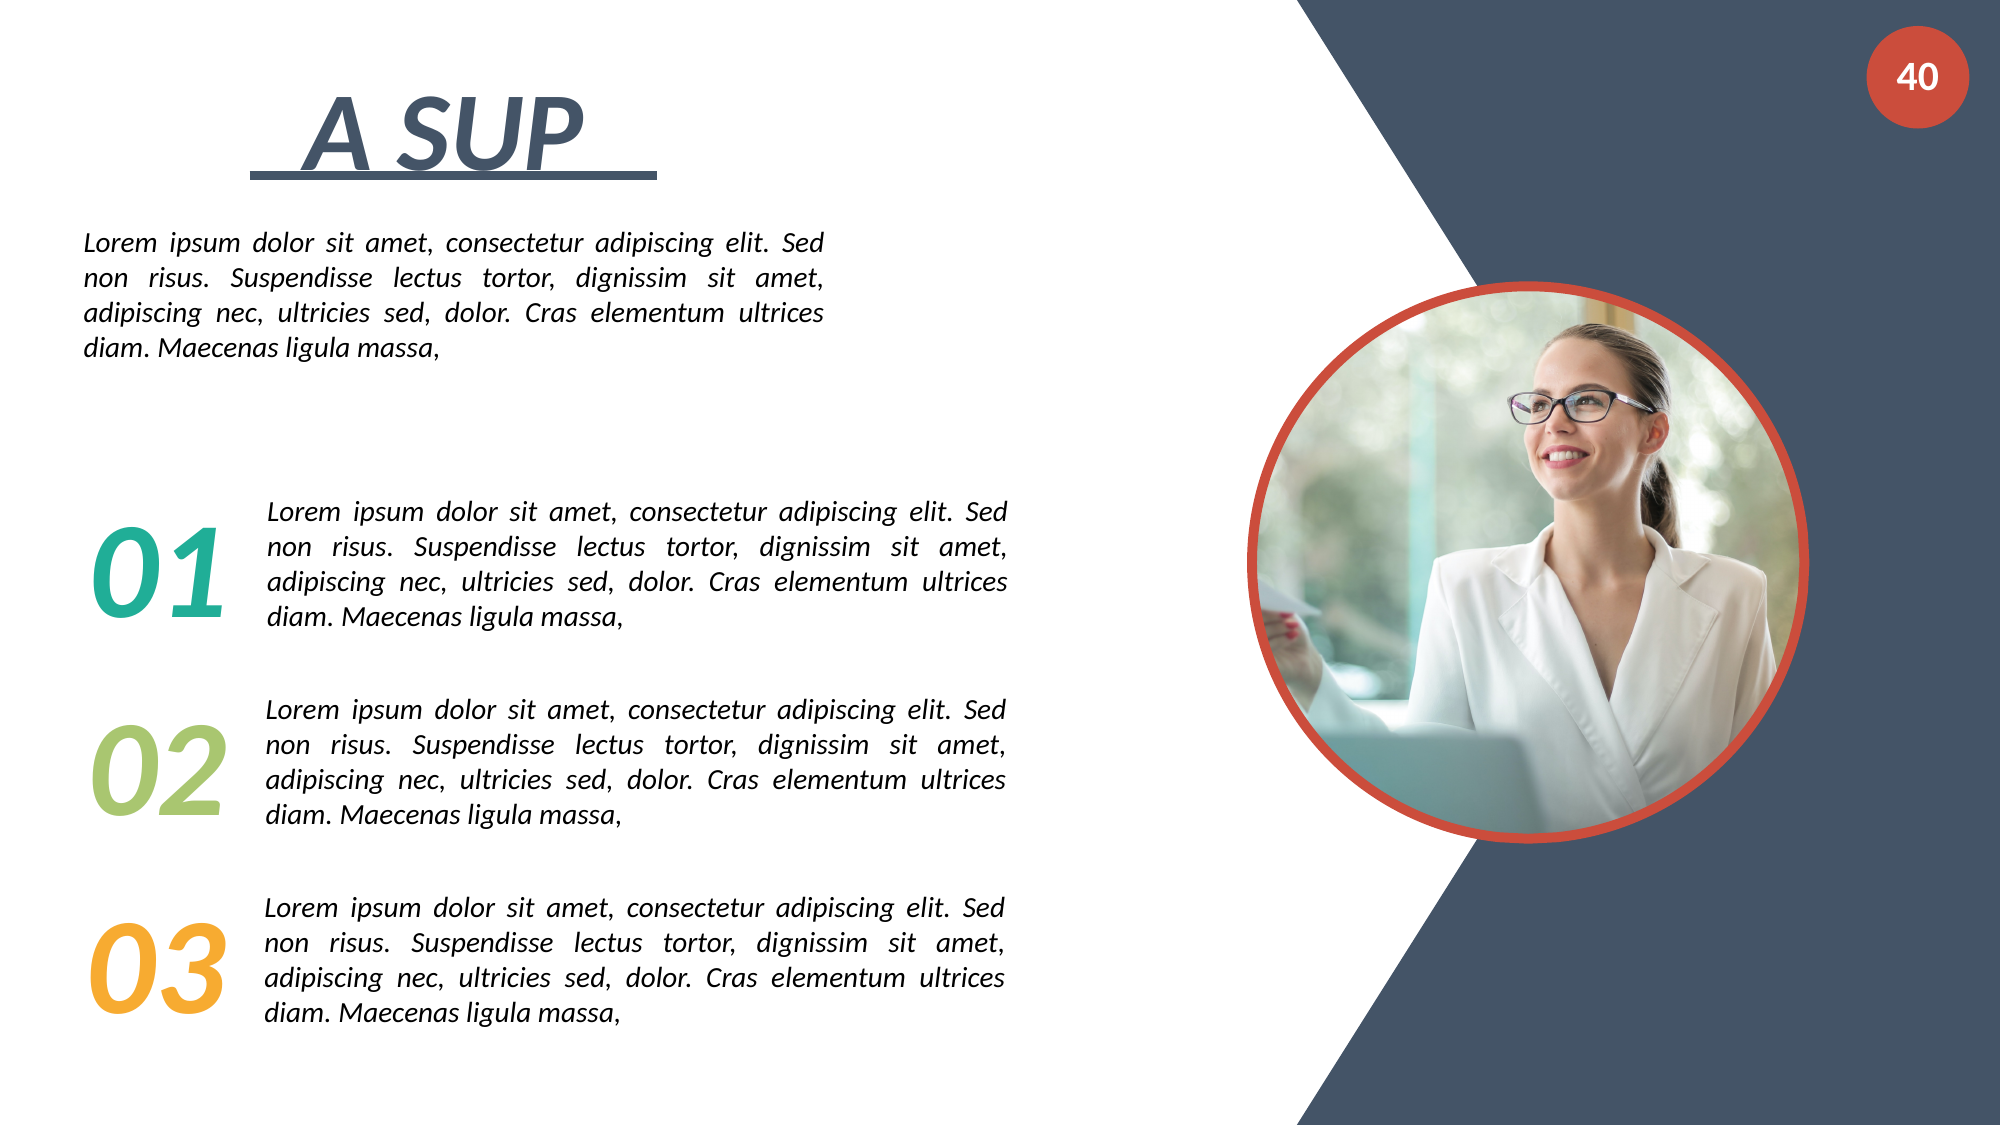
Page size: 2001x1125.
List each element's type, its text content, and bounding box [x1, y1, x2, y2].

text_box [1295, 0, 2000, 1125]
text_box 01 [20, 434, 269, 662]
text_box Lorem ipsum dolor sit amet, consectetur adipiscing elit. Sed non risus. Suspendisse lectus tortor, dignissim sit amet, adipiscing nec, ultricies sed, dolor. Cras elementum ultrices diam. Maecenas ligula massa, [249, 880, 1022, 1037]
text_box 03 [17, 829, 266, 1087]
text_box 02 [18, 631, 267, 860]
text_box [249, 49, 657, 202]
text_box 40 [1866, 25, 1970, 129]
picture [1251, 286, 1805, 839]
text_box Lorem ipsum dolor sit amet, consectetur adipiscing elit. Sed non risus. Suspendisse lectus tortor, dignissim sit amet, adipiscing nec, ultricies sed, dolor. Cras elementum ultrices diam. Maecenas ligula massa, [68, 215, 841, 371]
text_box Lorem ipsum dolor sit amet, consectetur adipiscing elit. Sed non risus. Suspendisse lectus tortor, dignissim sit amet, adipiscing nec, ultricies sed, dolor. Cras elementum ultrices diam. Maecenas ligula massa, [250, 682, 1023, 839]
text_box Lorem ipsum dolor sit amet, consectetur adipiscing elit. Sed non risus. Suspendisse lectus tortor, dignissim sit amet, adipiscing nec, ultricies sed, dolor. Cras elementum ultrices diam. Maecenas ligula massa, [251, 484, 1024, 641]
